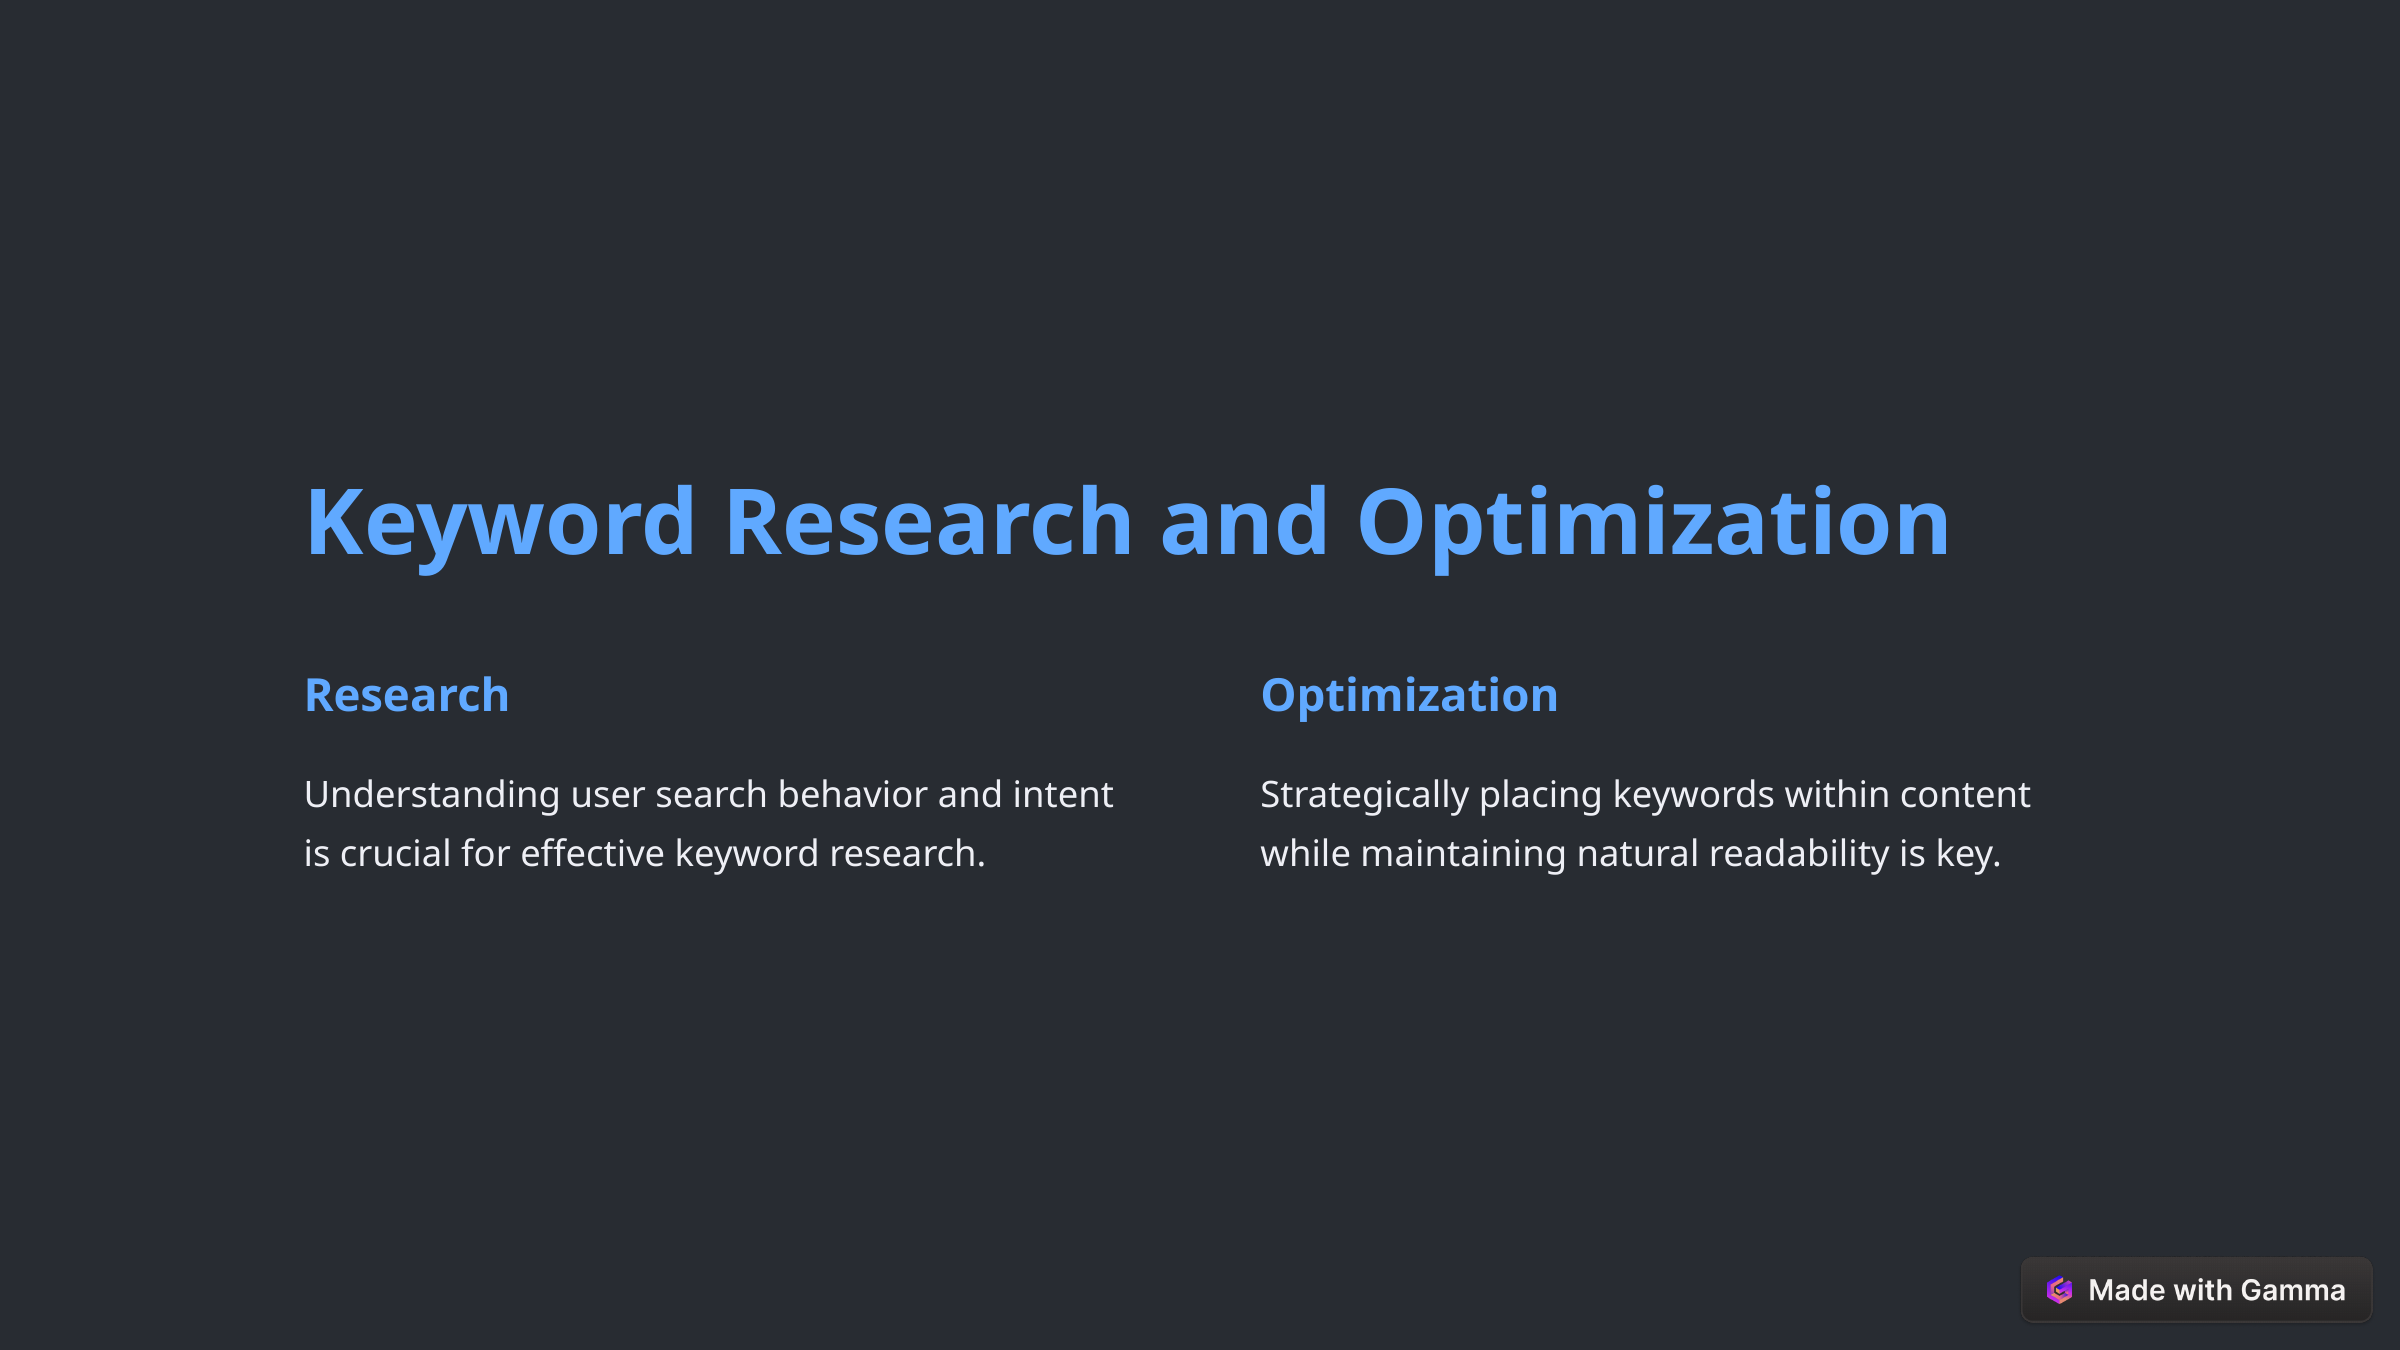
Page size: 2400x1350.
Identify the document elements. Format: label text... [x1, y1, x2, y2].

text_box Keyword Research and Optimization [288, 451, 1737, 565]
text_box Research [288, 656, 745, 713]
text_box [0, 0, 2400, 1350]
text_box Understanding user search behavior and intent is crucial for effective keyword research. [288, 749, 1156, 866]
text_box Strategically placing keywords within content while maintaining natural readability is key. [1245, 749, 2113, 866]
picture [2008, 1244, 2385, 1335]
text_box Optimization [1245, 656, 1702, 713]
